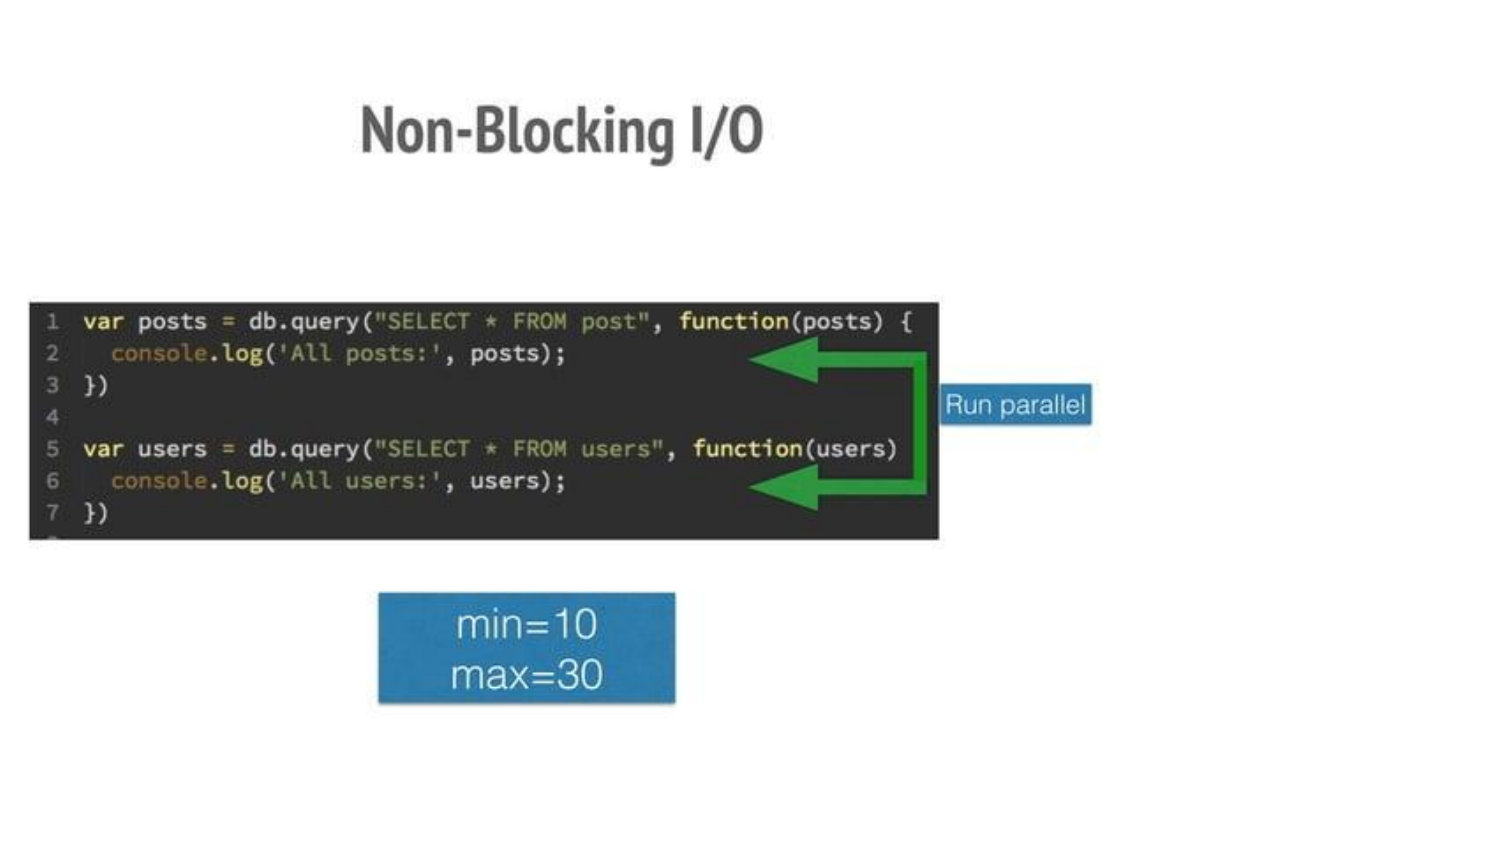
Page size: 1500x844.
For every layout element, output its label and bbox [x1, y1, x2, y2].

picture [0, 0, 1126, 844]
